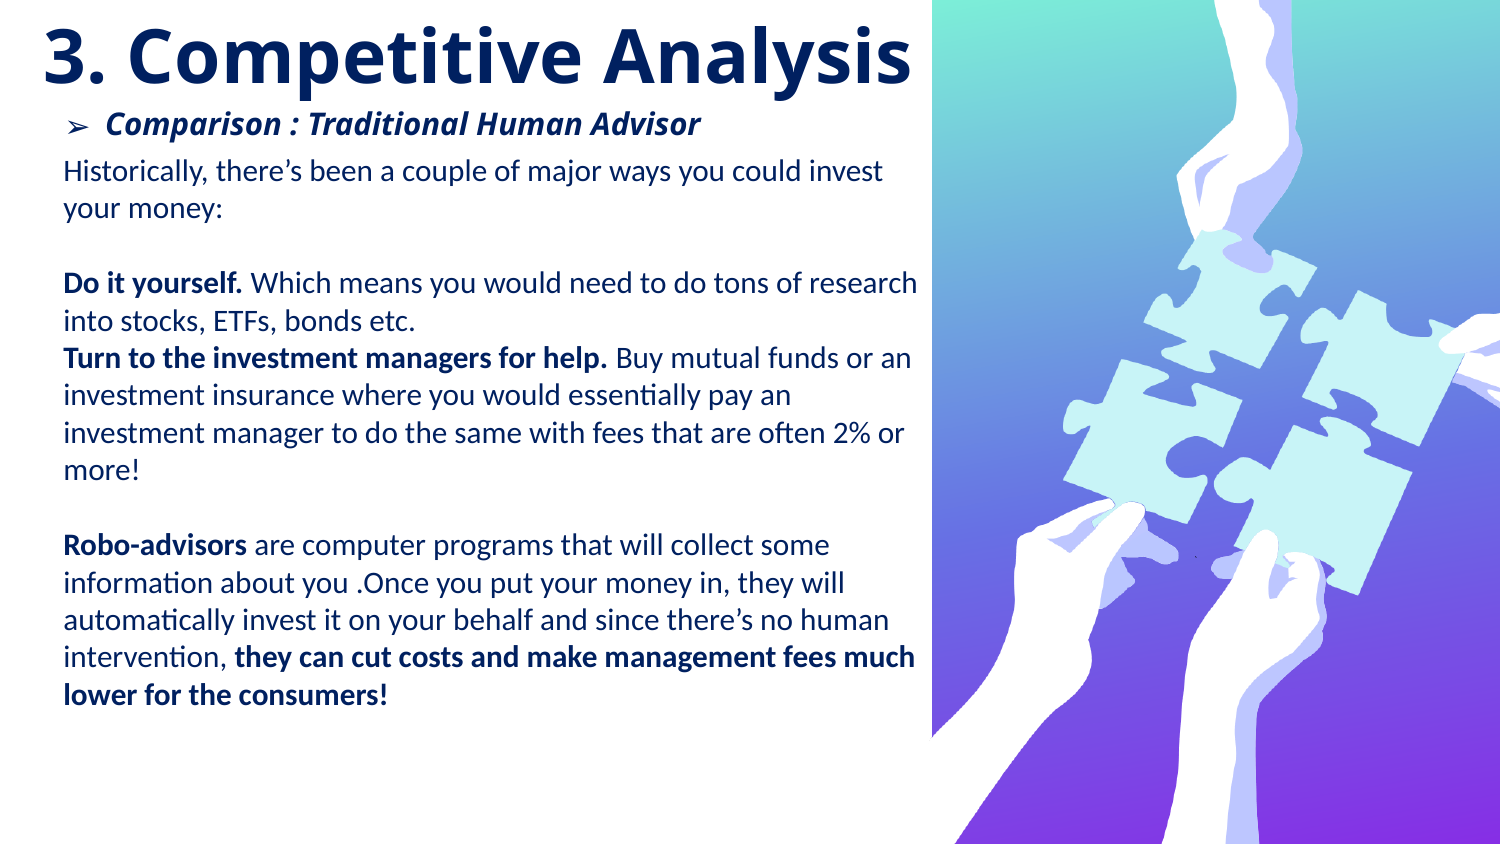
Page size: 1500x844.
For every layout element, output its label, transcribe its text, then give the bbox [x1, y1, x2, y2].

text_box Comparison : Traditional Human Advisor [63, 104, 790, 149]
text_box Historically, there’s been a couple of major ways you could invest your money: Do it yourself. Which means you would need to do tons of research into stocks, ETFs, bonds etc. Turn to the investment managers for help. Buy mutual funds or an investment insurance where you would essentially pay an investment manager to do the same with fees that are often 2% or more! Robo-advisors are computer programs that will collect some information about you .Once you put your money in, they will automatically invest it on your behalf and since there’s no human intervention, they can cut costs and make management fees much lower for the consumers! [63, 149, 923, 590]
text_box 3. Competitive Analysis [43, 24, 923, 105]
picture [928, 0, 1500, 844]
